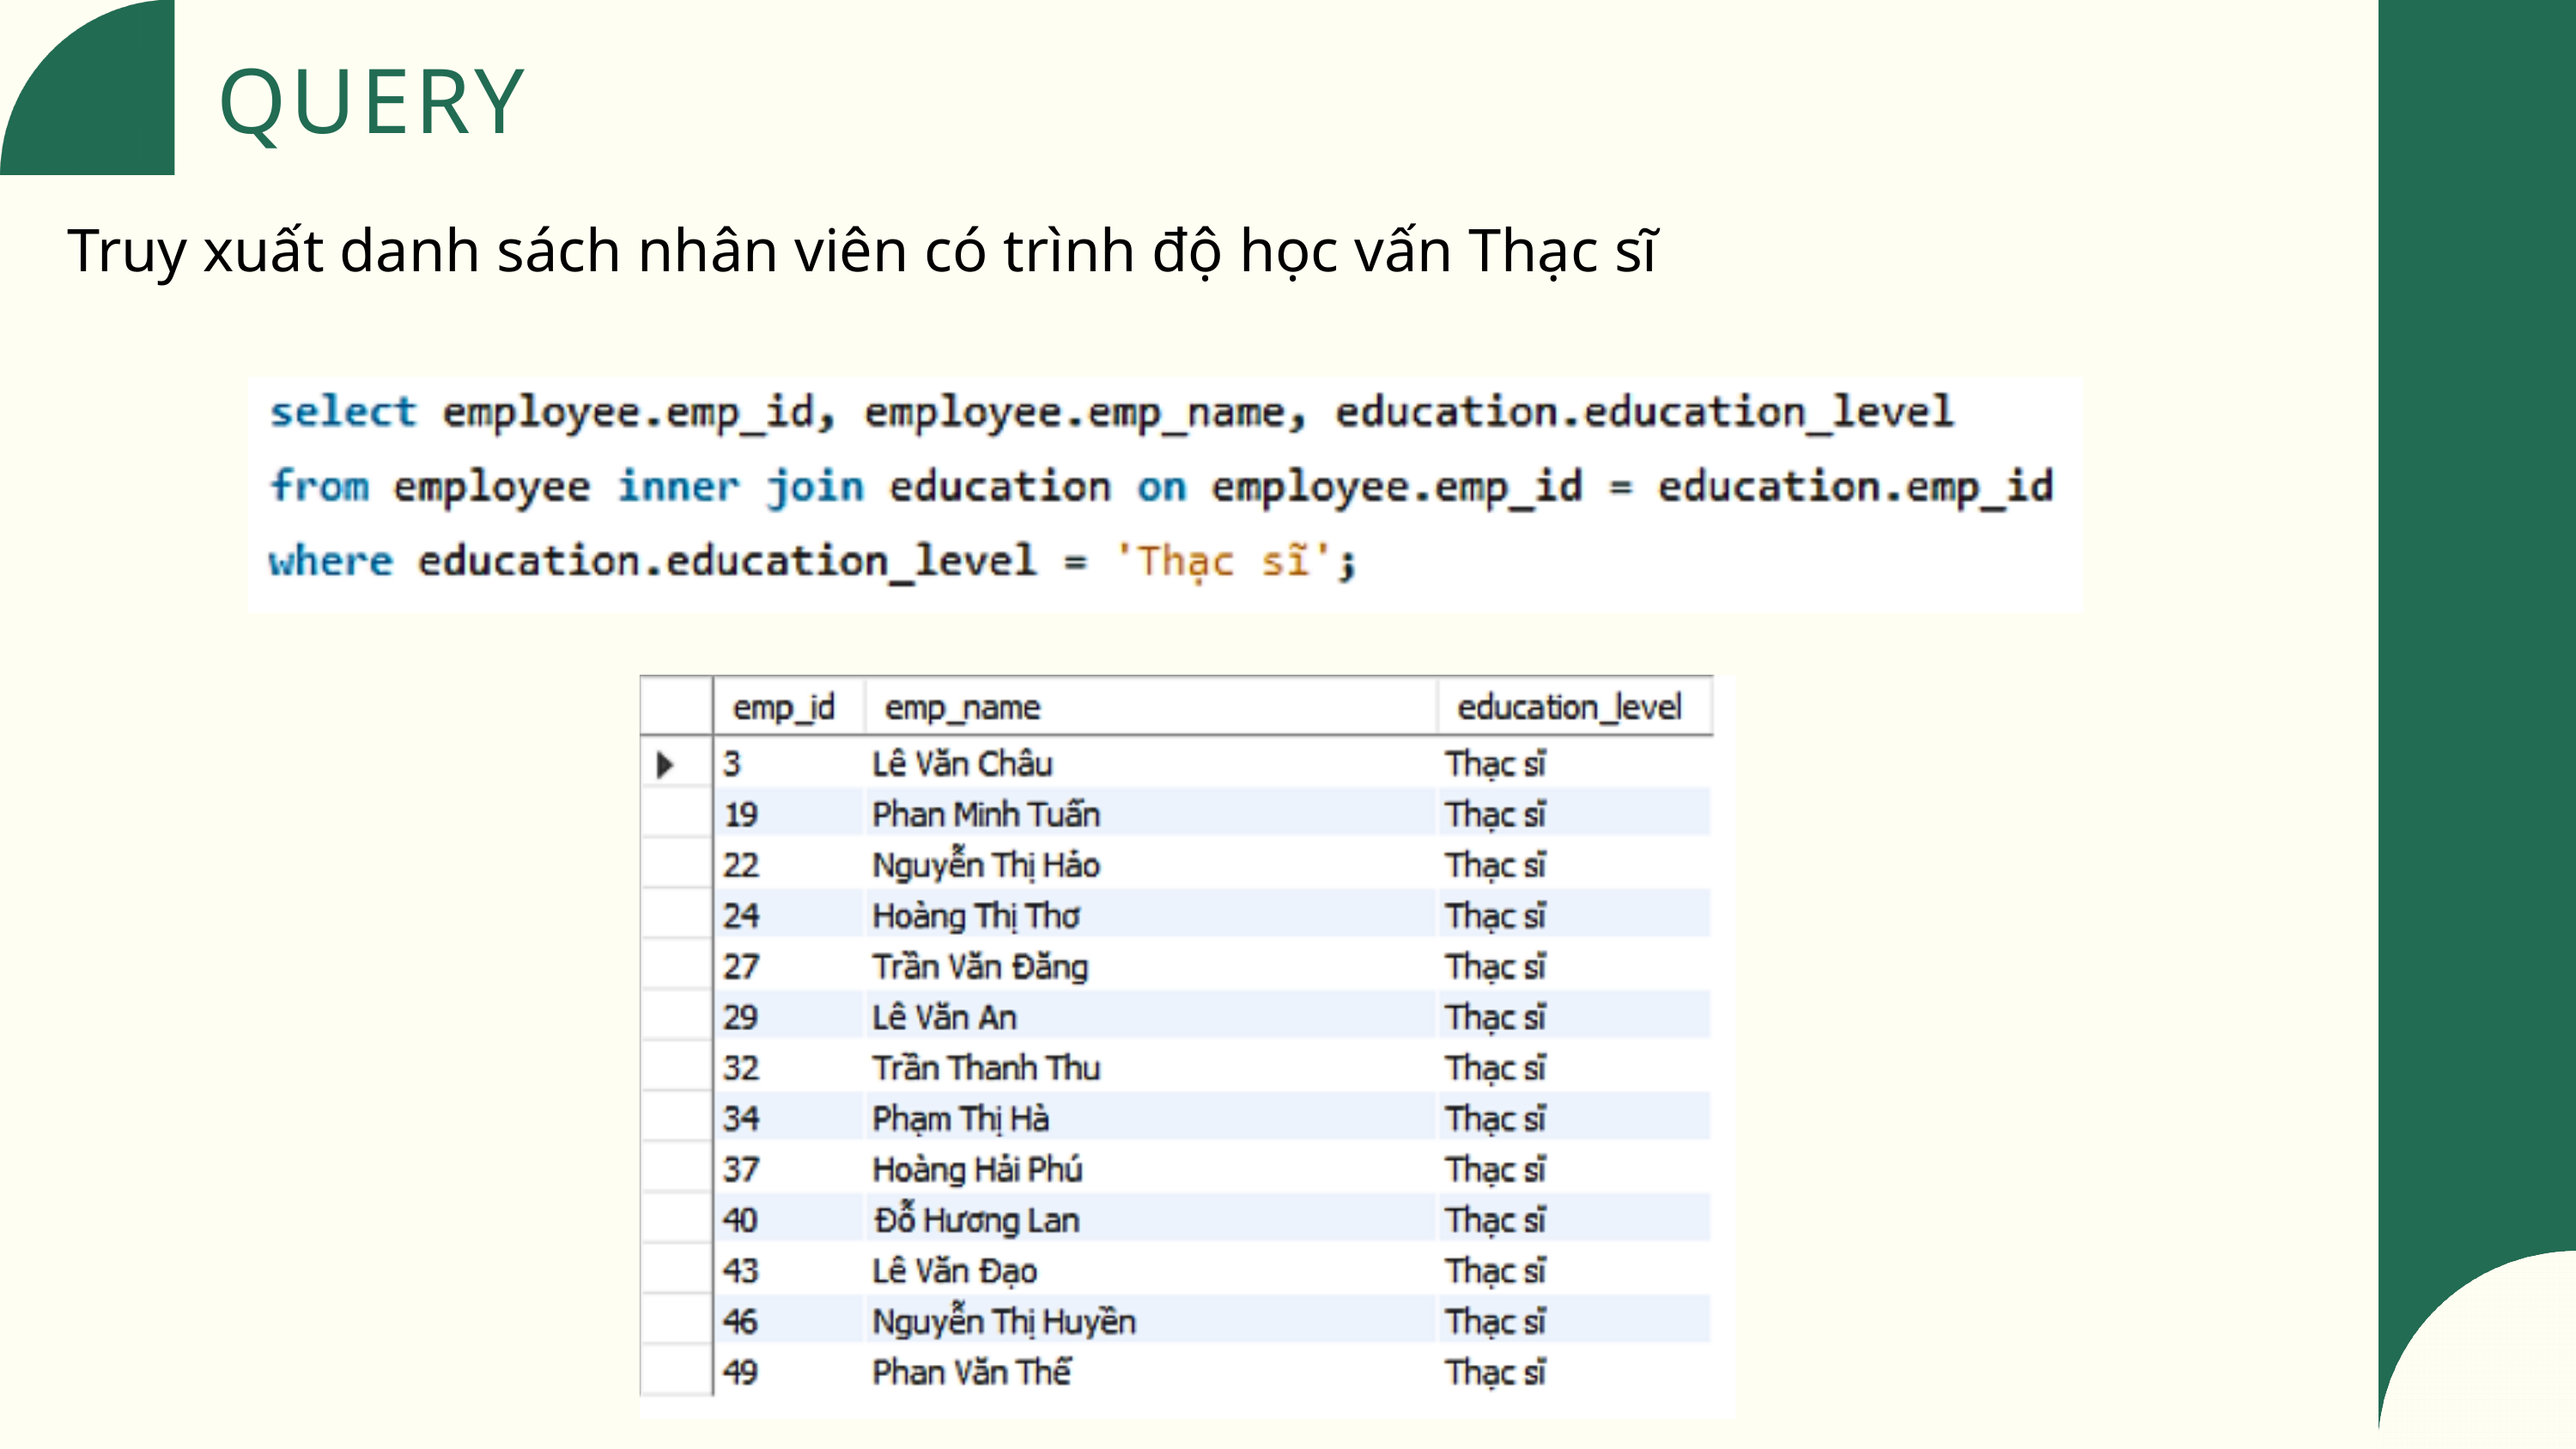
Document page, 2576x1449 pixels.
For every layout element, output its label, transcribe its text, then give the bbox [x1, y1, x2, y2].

text_box [247, 377, 2084, 613]
text_box QUERY [216, 26, 1063, 151]
text_box Truy xuất danh sách nhân viên có trình độ học vấn Thạc sĩ [67, 190, 2348, 284]
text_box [2378, 0, 2576, 1449]
text_box [639, 675, 1736, 1419]
text_box [0, 0, 175, 175]
